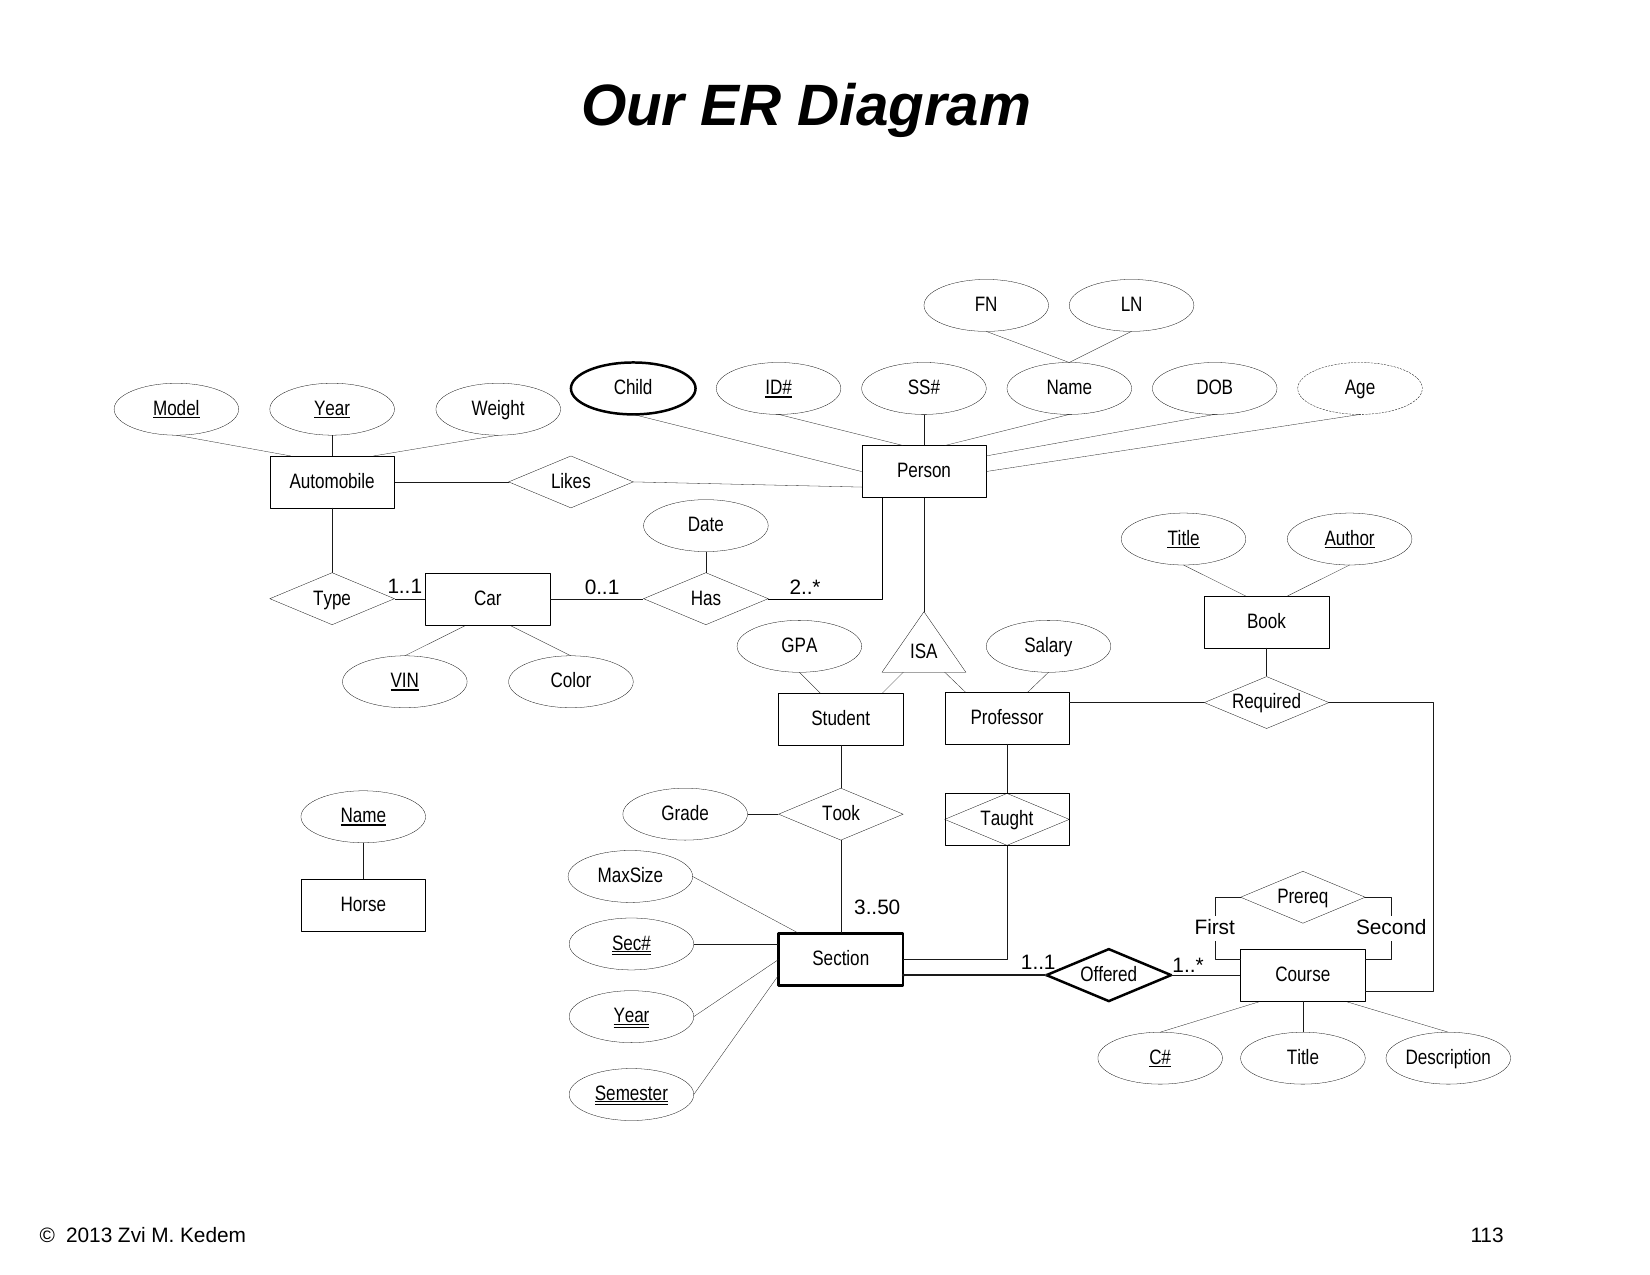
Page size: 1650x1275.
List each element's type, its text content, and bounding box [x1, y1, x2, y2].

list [112, 277, 1513, 1123]
title Our ER Diagram [111, 36, 1501, 176]
